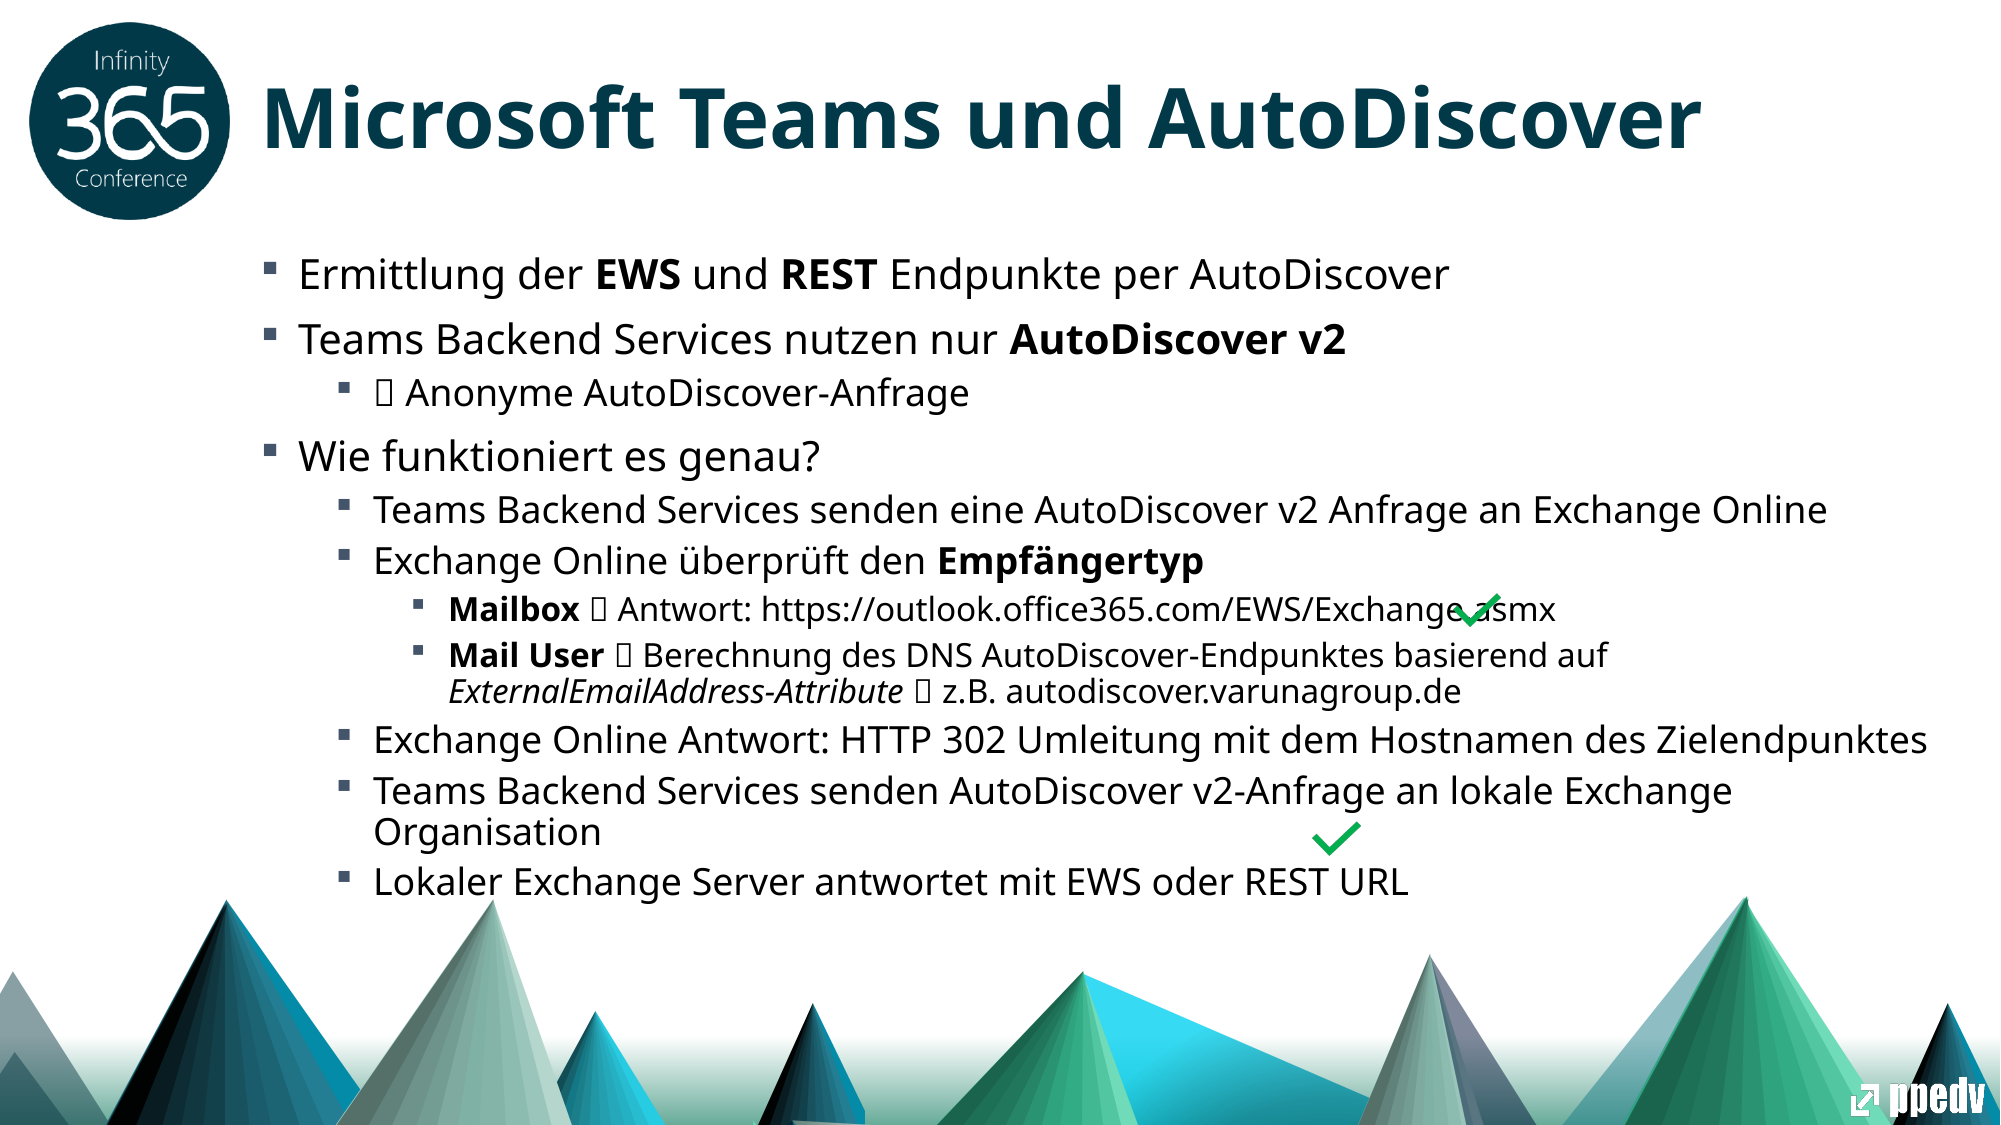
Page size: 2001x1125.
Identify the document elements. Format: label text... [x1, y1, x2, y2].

picture [105, 86, 208, 160]
picture [146, 137, 230, 220]
picture [29, 22, 120, 112]
picture [58, 88, 100, 159]
picture [29, 131, 113, 220]
picture [0, 896, 2000, 1125]
title Microsoft Teams und AutoDiscover [245, 46, 1971, 196]
picture [1452, 585, 1502, 635]
picture [1311, 813, 1362, 864]
list Ermittlung der EWS und REST Endpunkte per AutoDiscover Teams Backend Services nutzen nur AutoDiscover v2  Anonyme AutoDiscover-Anfrage Wie funktioniert es genau? Teams Backend Services senden eine AutoDiscover v2 Anfrage an Exchange Online Exchange Online überprüft den Empfängertyp Mailbox  Antwort: https://outlook.office365.com/EWS/Exchange.asmx Mail User  Berechnung des DNS AutoDiscover-Endpunktes basierend auf ExternalEmailAddress-Attribute  z.B. autodiscover.varunagroup.de Exchange Online Antwort: HTTP 302 Umleitung mit dem Hostnamen des Zielendpunktes Teams Backend Services senden AutoDiscover v2-Anfrage an lokale Exchange Organisation Lokaler Exchange Server antwortet mit EWS oder REST URL [245, 245, 1971, 897]
picture [140, 22, 230, 105]
